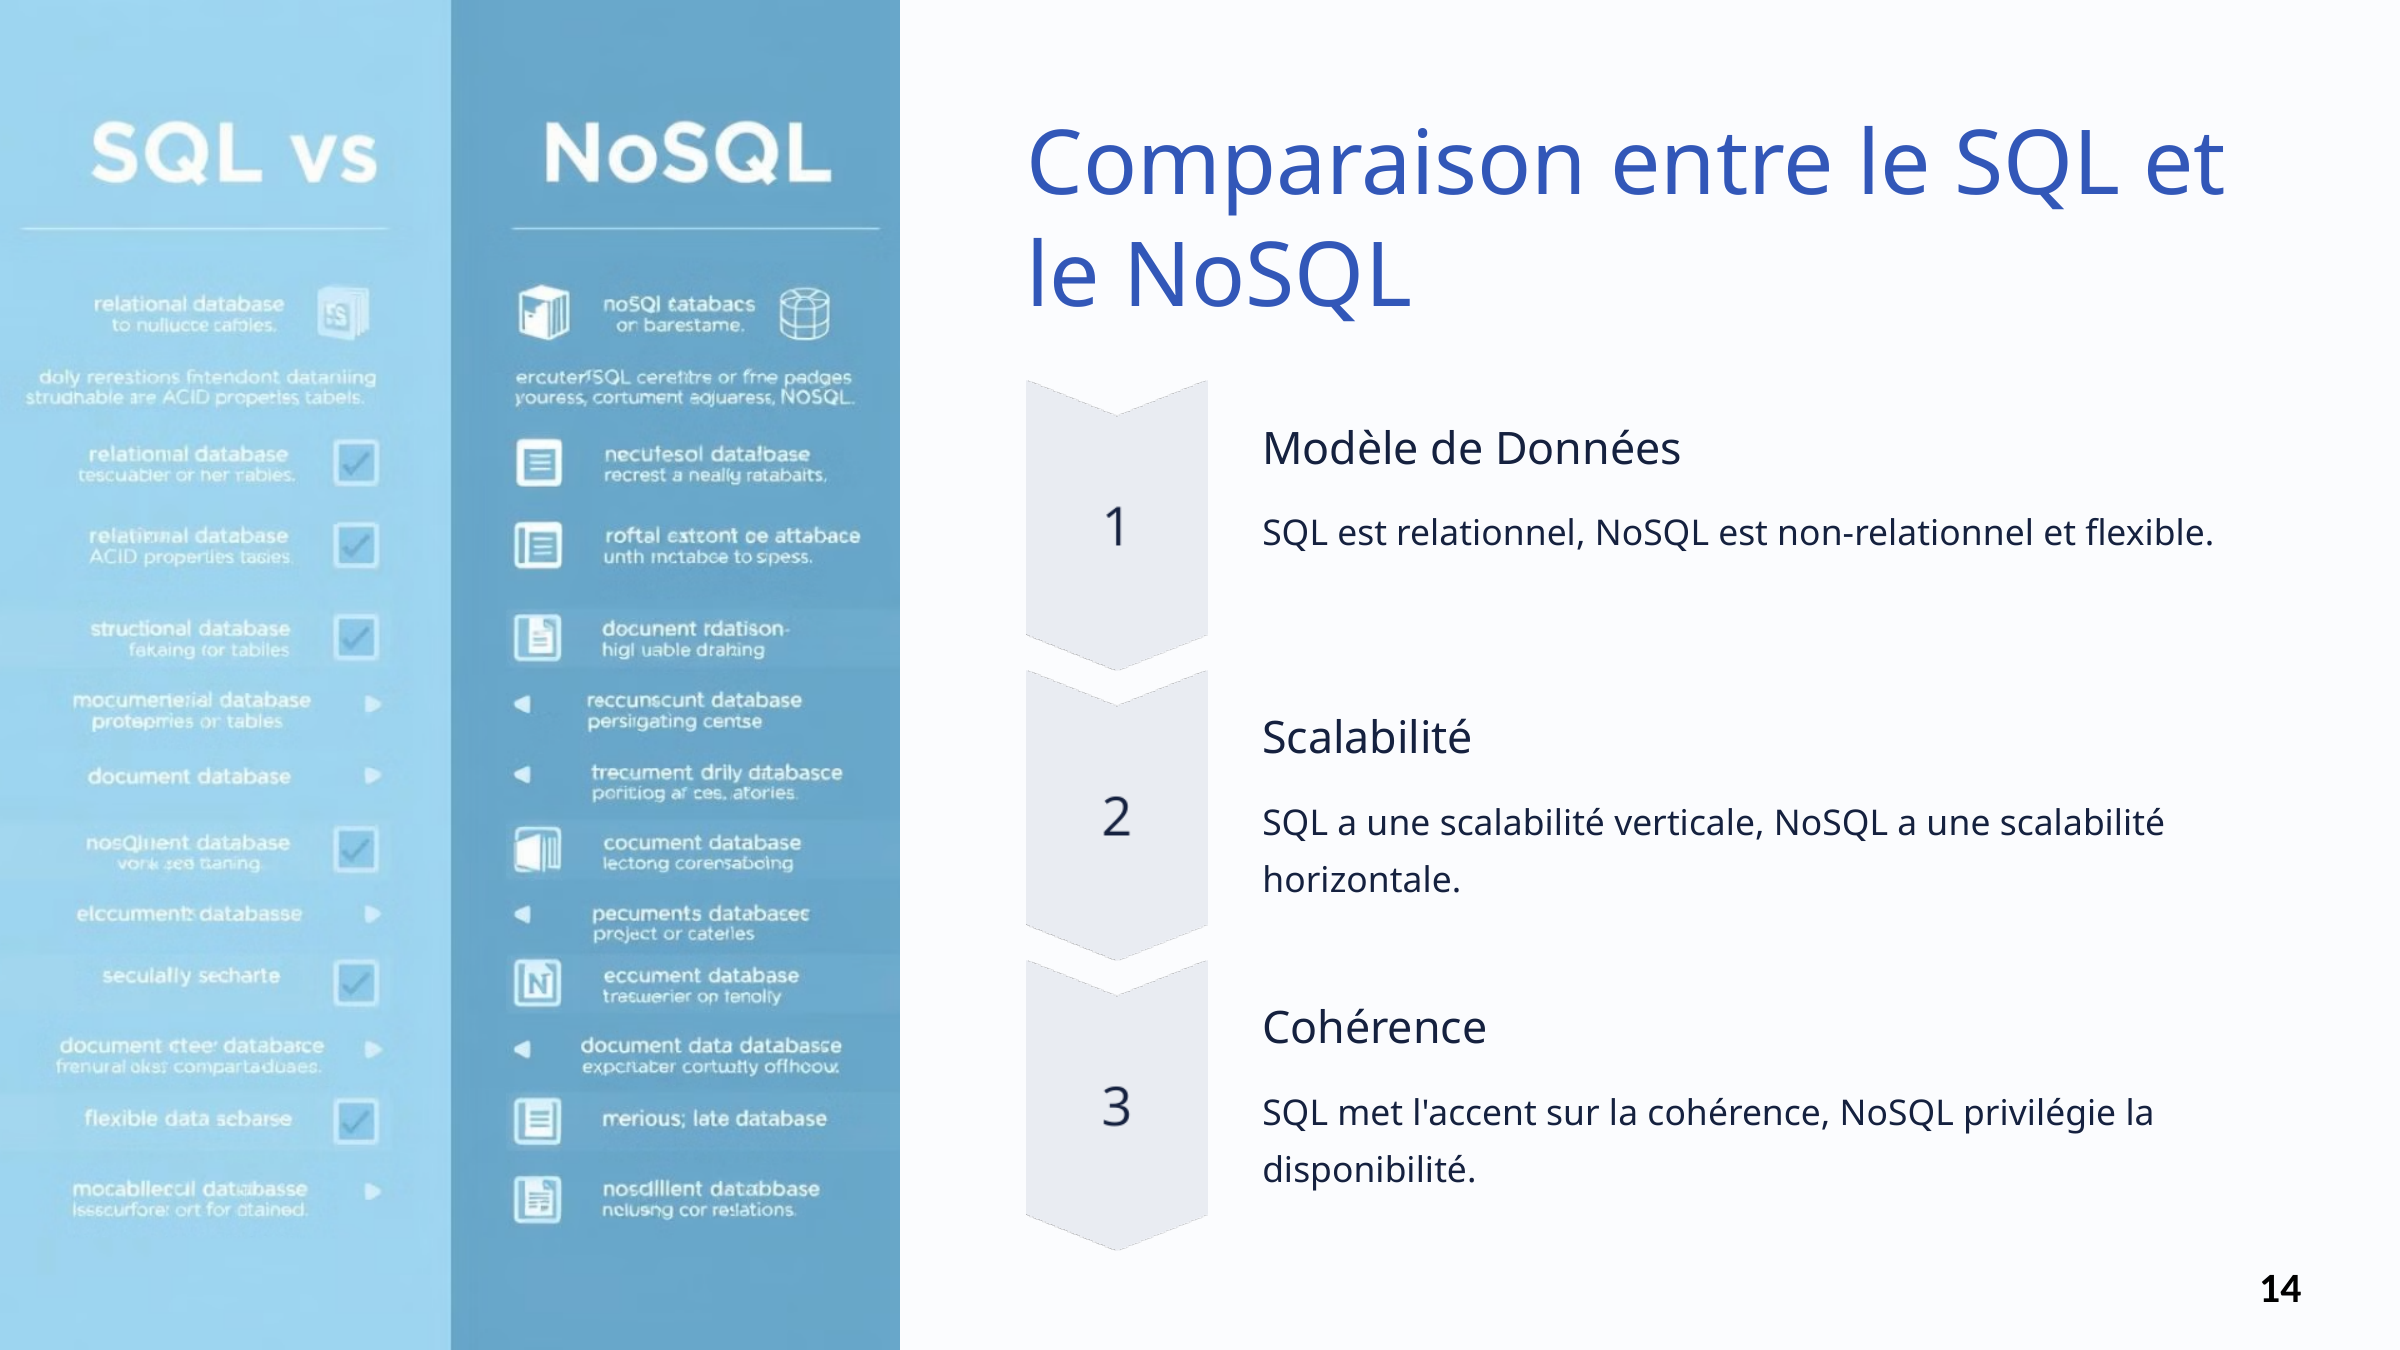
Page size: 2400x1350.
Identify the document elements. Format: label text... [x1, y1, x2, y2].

text_box Cohérence [1262, 996, 1716, 1054]
picture [1316, 1212, 2400, 1339]
text_box SQL met l'accent sur la cohérence, NoSQL privilégie la disponibilité. [1262, 1074, 2274, 1191]
text_box Scalabilité [1262, 706, 1716, 764]
picture [0, 0, 900, 1350]
text_box SQL a une scalabilité verticale, NoSQL a une scalabilité horizontale. [1262, 785, 2274, 901]
text_box SQL est relationnel, NoSQL est non-relationnel et flexible. [1262, 495, 2274, 553]
text_box Comparaison entre le SQL et le NoSQL [1026, 99, 2274, 327]
picture [1026, 380, 1208, 1251]
text_box Modèle de Données [1262, 416, 1716, 474]
